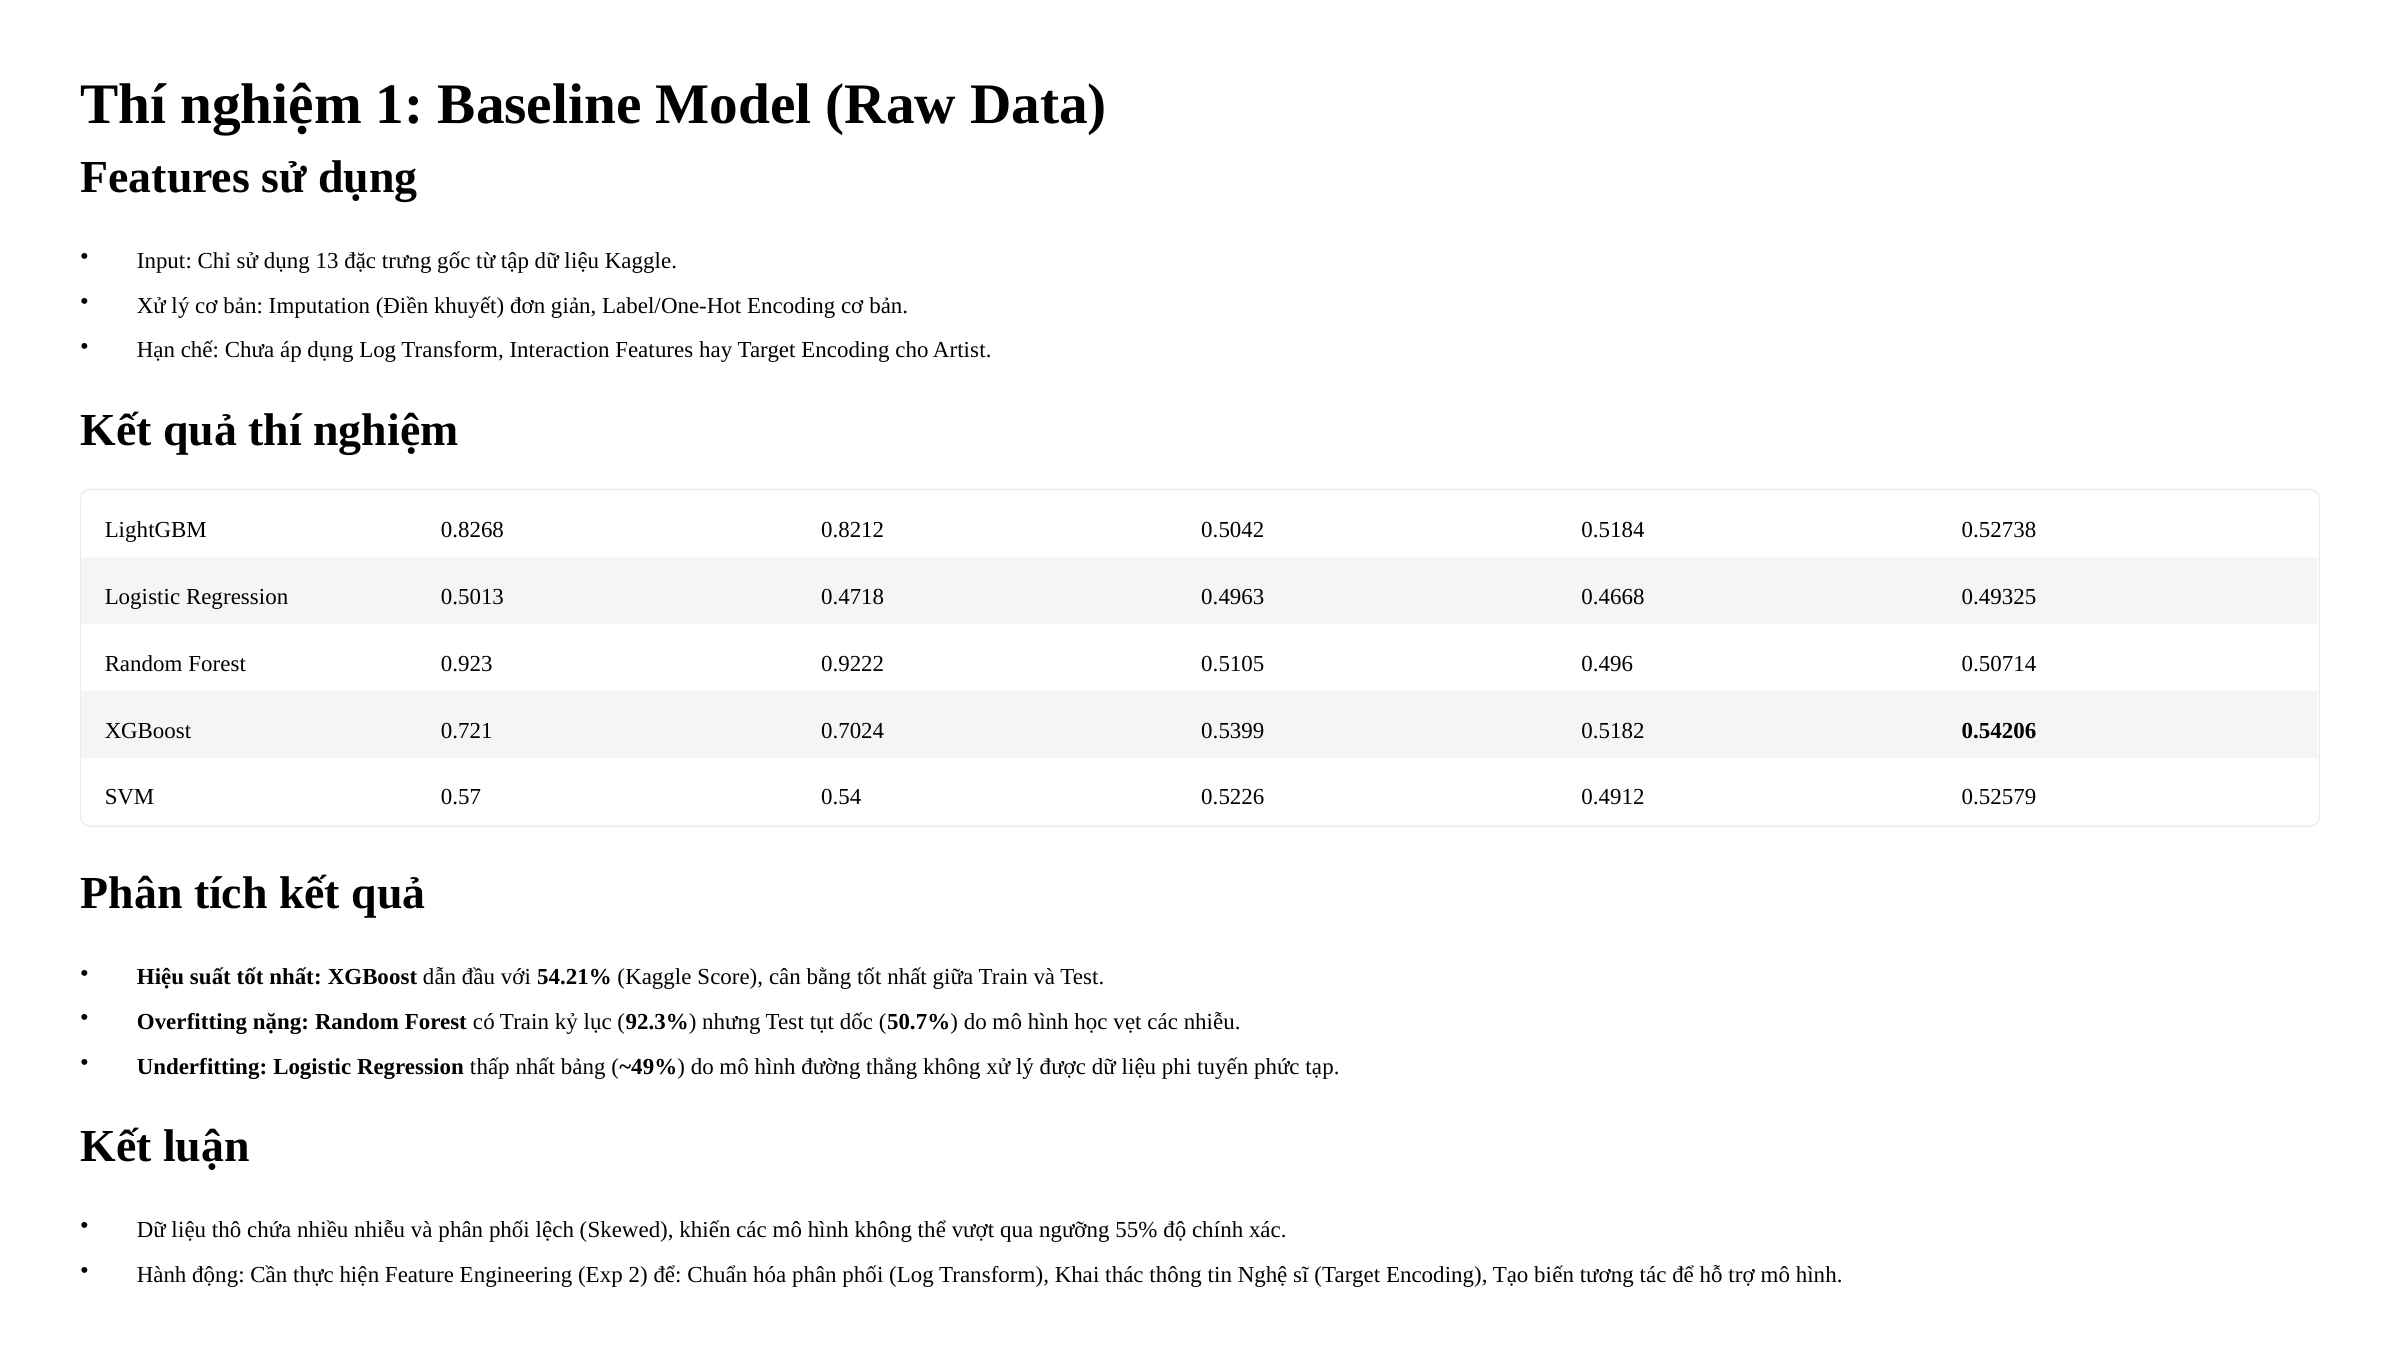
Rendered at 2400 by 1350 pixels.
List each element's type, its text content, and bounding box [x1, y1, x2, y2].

text_box 0.9222 [821, 639, 1154, 677]
text_box 0.8212 [821, 505, 1154, 543]
text_box 0.4963 [1201, 572, 1535, 610]
text_box Random Forest [104, 639, 394, 677]
text_box 0.7024 [821, 706, 1154, 744]
text_box Underfitting: Logistic Regression thấp nhất bảng (~49%) do mô hình đường thẳng không xử lý được dữ liệu phi tuyến phức tạp. [80, 1042, 2320, 1080]
text_box [81, 691, 2319, 758]
text_box 0.5226 [1201, 773, 1535, 810]
text_box LightGBM [104, 505, 394, 543]
text_box 0.5184 [1581, 505, 1915, 543]
text_box Features sử dụng [80, 144, 598, 202]
text_box Hiệu suất tốt nhất: XGBoost dẫn đầu với 54.21% (Kaggle Score), cân bằng tốt nhất giữa Train và Test. [80, 952, 2320, 990]
text_box 0.54206 [1961, 706, 2296, 744]
text_box [81, 557, 2319, 624]
text_box 0.5013 [440, 572, 774, 610]
text_box 0.4912 [1581, 773, 1915, 810]
text_box 0.49325 [1961, 572, 2296, 610]
text_box 0.4668 [1581, 572, 1915, 610]
text_box 0.52738 [1961, 505, 2296, 543]
text_box 0.5042 [1201, 505, 1535, 543]
text_box Thí nghiệm 1: Baseline Model (Raw Data) [80, 63, 1508, 136]
text_box Kết luận [80, 1113, 541, 1172]
text_box Overfitting nặng: Random Forest có Train kỷ lục (92.3%) nhưng Test tụt dốc (50.7%) do mô hình học vẹt các nhiễu. [80, 997, 2320, 1035]
text_box Hành động: Cần thực hiện Feature Engineering (Exp 2) để: Chuẩn hóa phân phối (Log Transform), Khai thác thông tin Nghệ sĩ (Target Encoding), Tạo biến tương tác để hỗ trợ mô hình. [80, 1250, 2320, 1288]
text_box Xử lý cơ bản: Imputation (Điền khuyết) đơn giản, Label/One-Hot Encoding cơ bản. [80, 281, 2320, 318]
text_box 0.5399 [1201, 706, 1535, 744]
text_box Hạn chế: Chưa áp dụng Log Transform, Interaction Features hay Target Encoding cho Artist. [80, 326, 2320, 363]
text_box Dữ liệu thô chứa nhiều nhiễu và phân phối lệch (Skewed), khiến các mô hình không thể vượt qua ngưỡng 55% độ chính xác. [80, 1205, 2320, 1243]
text_box 0.50714 [1961, 639, 2296, 677]
text_box 0.5105 [1201, 639, 1535, 677]
text_box [81, 490, 2319, 557]
text_box [81, 624, 2319, 691]
text_box Phân tích kết quả [80, 860, 591, 919]
text_box [81, 758, 2319, 825]
text_box 0.496 [1581, 639, 1915, 677]
text_box 0.5182 [1581, 706, 1915, 744]
text_box Kết quả thí nghiệm [80, 397, 627, 455]
text_box 0.54 [821, 773, 1154, 810]
text_box SVM [104, 773, 394, 810]
text_box Input: Chỉ sử dụng 13 đặc trưng gốc từ tập dữ liệu Kaggle. [80, 236, 2320, 274]
text_box 0.4718 [821, 572, 1154, 610]
text_box 0.8268 [440, 505, 774, 543]
text_box 0.721 [440, 706, 774, 744]
text_box Logistic Regression [104, 572, 394, 610]
text_box 0.57 [440, 773, 774, 810]
text_box 0.923 [440, 639, 774, 677]
text_box 0.52579 [1961, 773, 2296, 810]
text_box XGBoost [104, 706, 394, 744]
